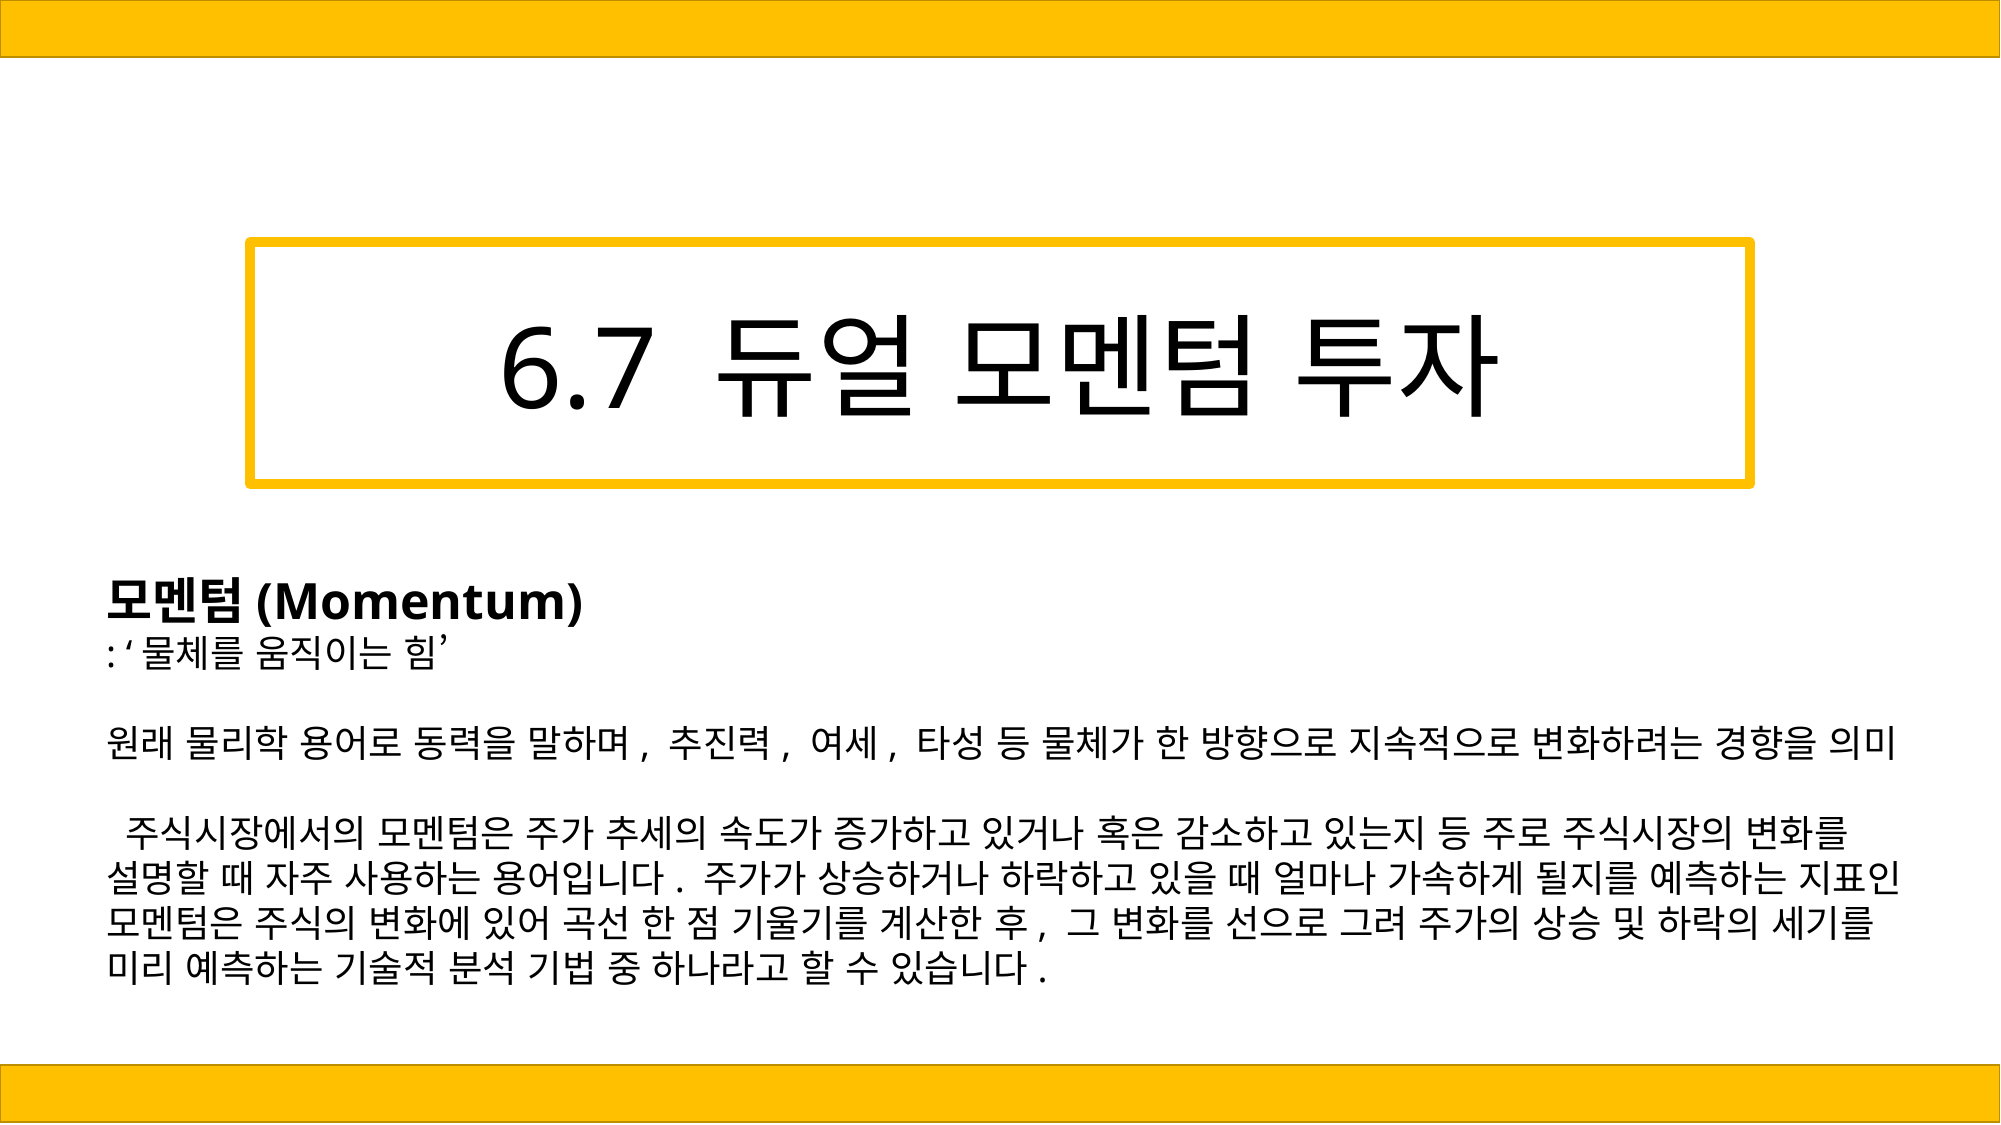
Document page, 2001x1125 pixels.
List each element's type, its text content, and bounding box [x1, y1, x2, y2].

title 6.7 듀얼 모멘텀 투자 [249, 242, 1750, 485]
text_box 모멘텀(Momentum) : ‘물체를 움직이는 힘’ 원래 물리학 용어로 동력을 말하며, 추진력, 여세, 타성 등 물체가 한 방향으로 지속적으로 변화하려는 경향을 의미 주식시장에서의 모멘텀은 주가 추세의 속도가 증가하고 있거나 혹은 감소하고 있는지 등 주로 주식시장의 변화를 설명할 때 자주 사용하는 용어입니다. 주가가 상승하거나 하락하고 있을 때 얼마나 가속하게 될지를 예측하는 지표인 모멘텀은 주식의 변화에 있어 곡선 한 점 기울기를 계산한 후, 그 변화를 선으로 그려 주가의 상승 및 하락의 세기를 미리 예측하는 기술적 분석 기법 중 하나라고 할 수 있습니다. [91, 562, 1954, 998]
text_box [0, 1064, 2000, 1123]
text_box [0, 0, 2000, 58]
